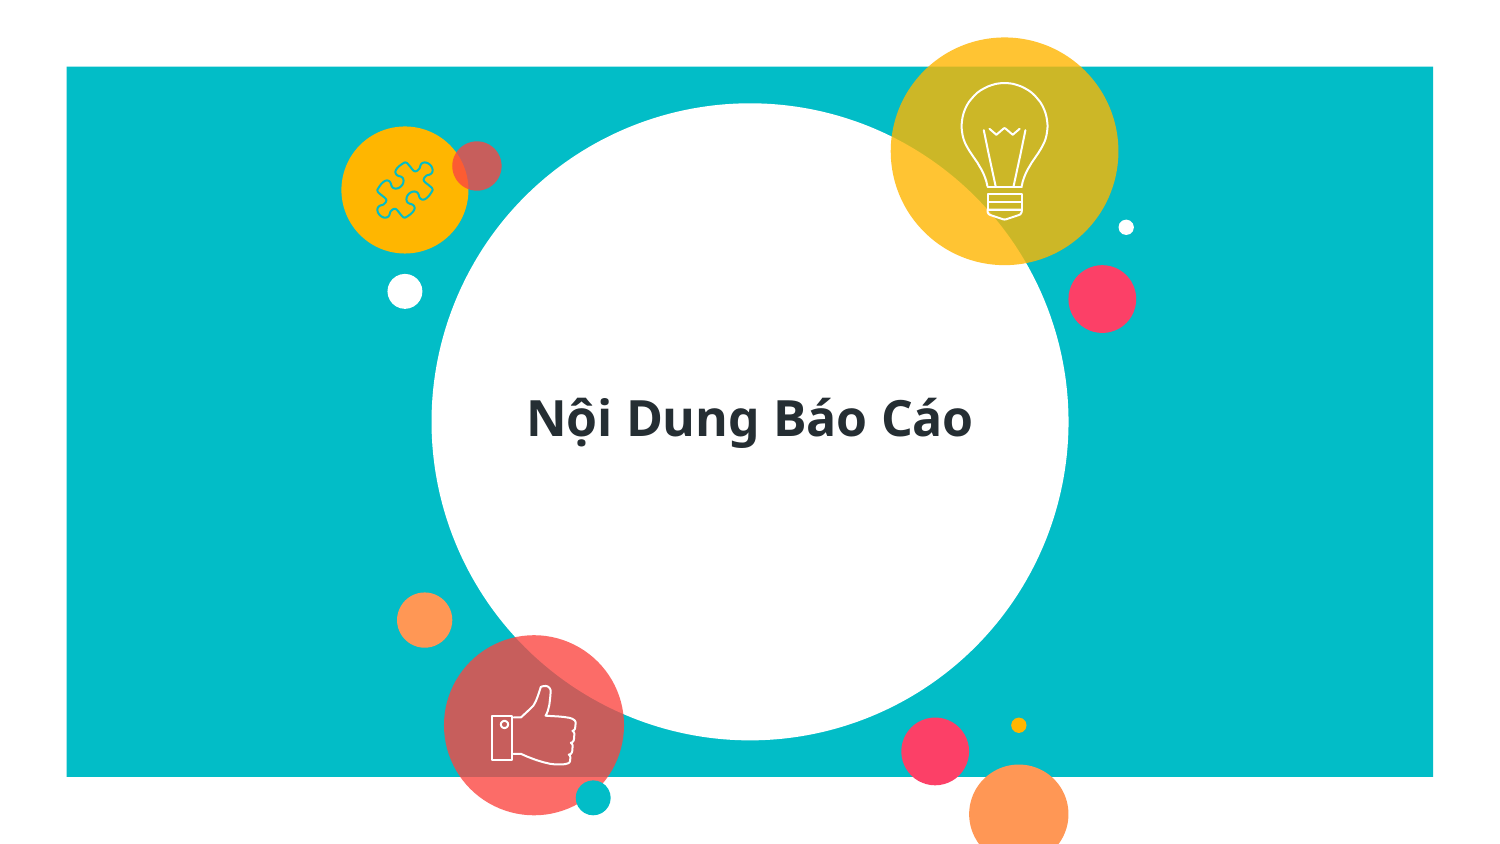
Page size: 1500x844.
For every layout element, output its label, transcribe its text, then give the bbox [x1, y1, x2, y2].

title Nội Dung Báo Cáo [469, 358, 1031, 462]
